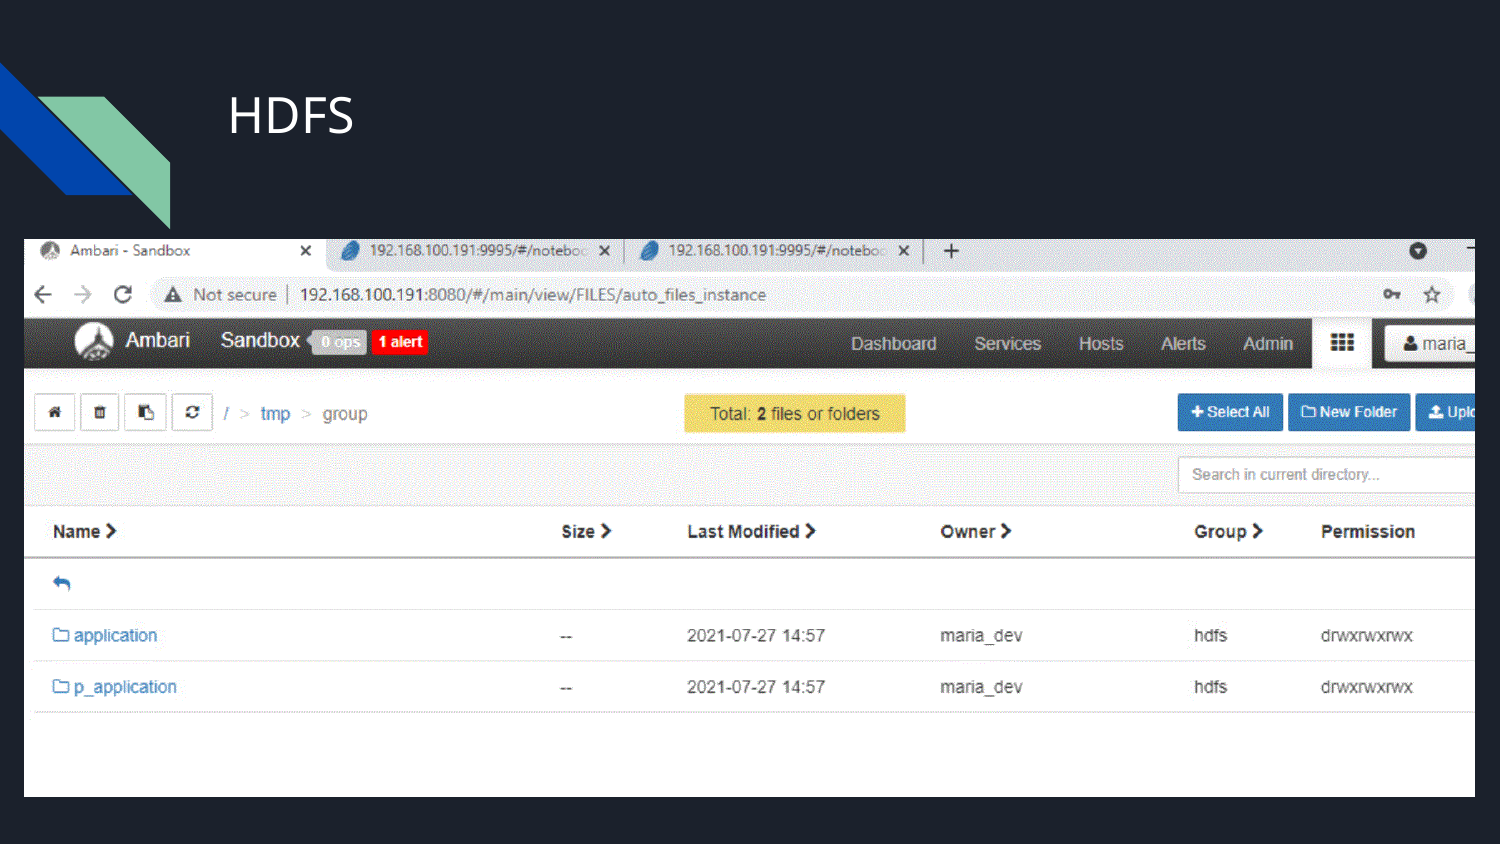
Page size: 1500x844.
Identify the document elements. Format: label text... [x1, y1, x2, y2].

title HDFS [212, 64, 1368, 215]
picture [24, 239, 1476, 797]
